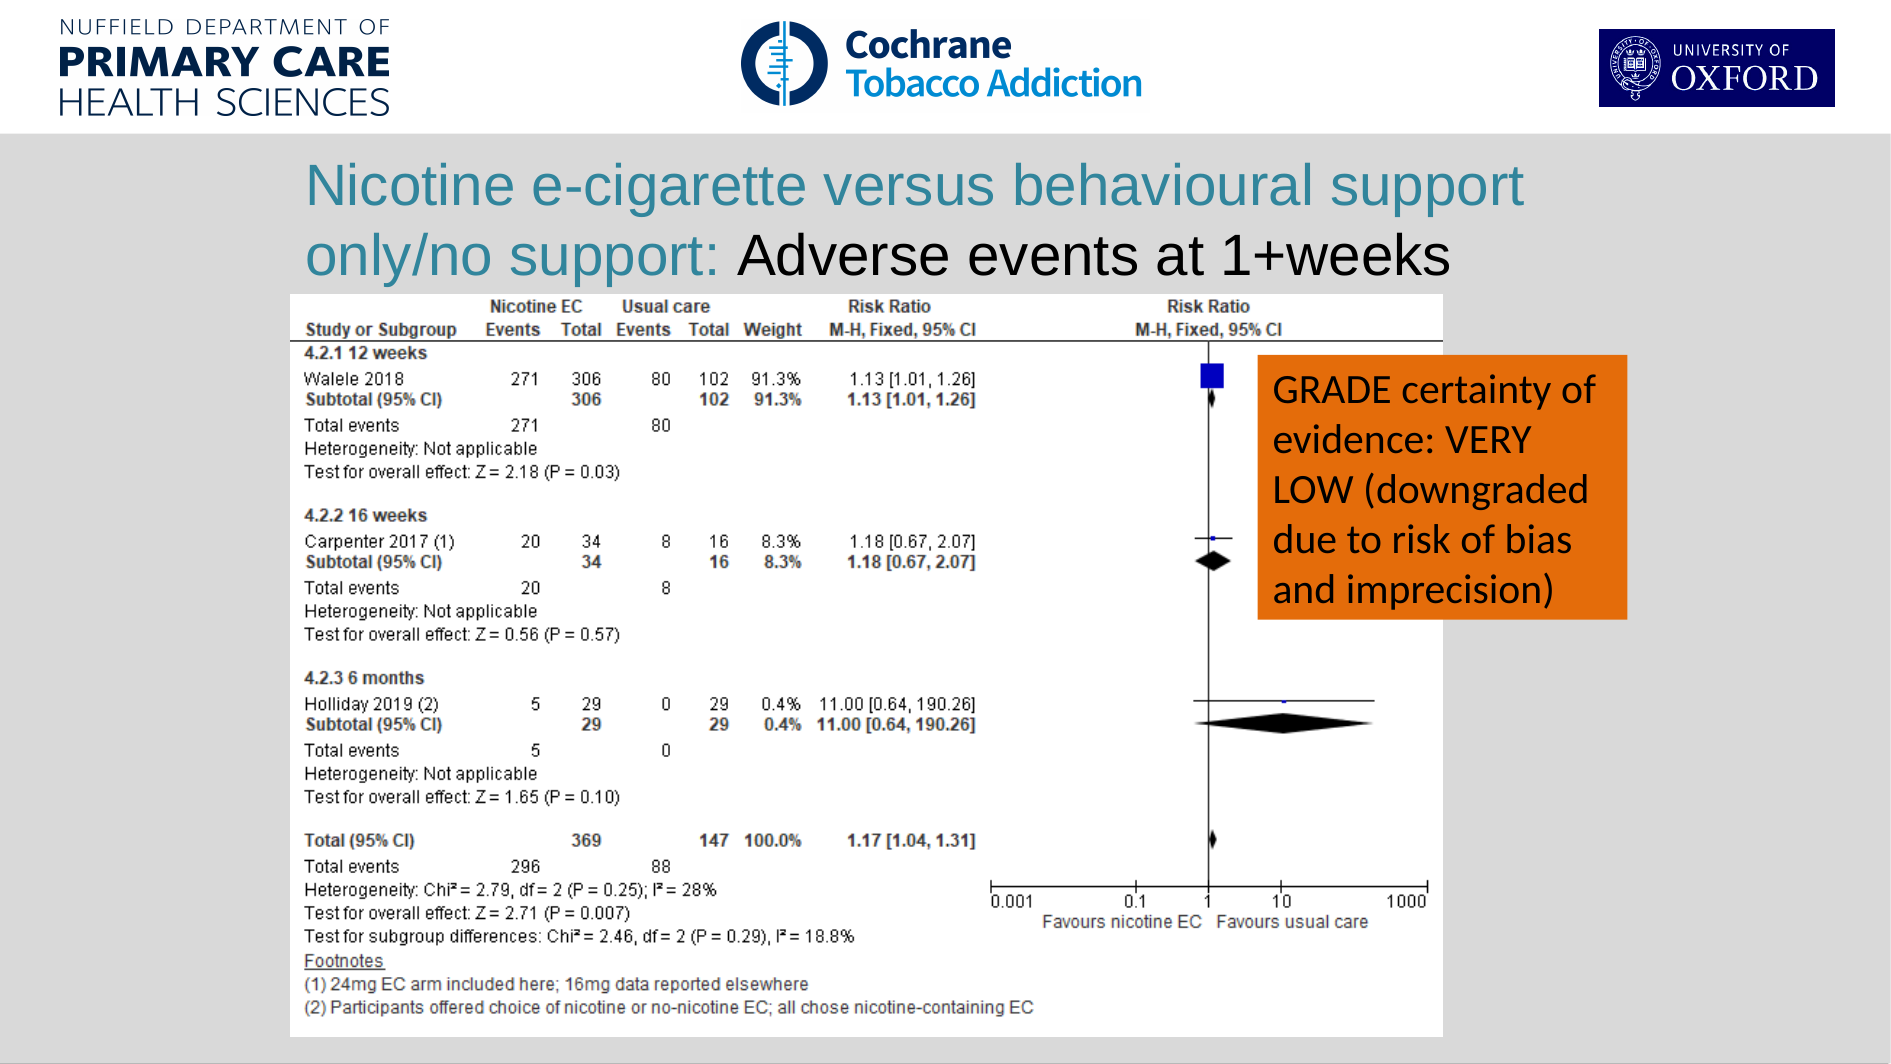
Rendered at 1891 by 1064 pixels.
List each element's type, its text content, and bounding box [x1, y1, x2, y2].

picture [60, 19, 389, 116]
picture [289, 294, 1443, 1037]
title Nicotine e-cigarette versus behavioural support only/no support: Adverse events at 1+weeks [290, 139, 1557, 238]
text_box GRADE certainty of evidence: VERY LOW (downgraded due to risk of bias and imprecision) [1447, 354, 1628, 620]
picture [1599, 29, 1835, 107]
picture [741, 19, 1150, 113]
